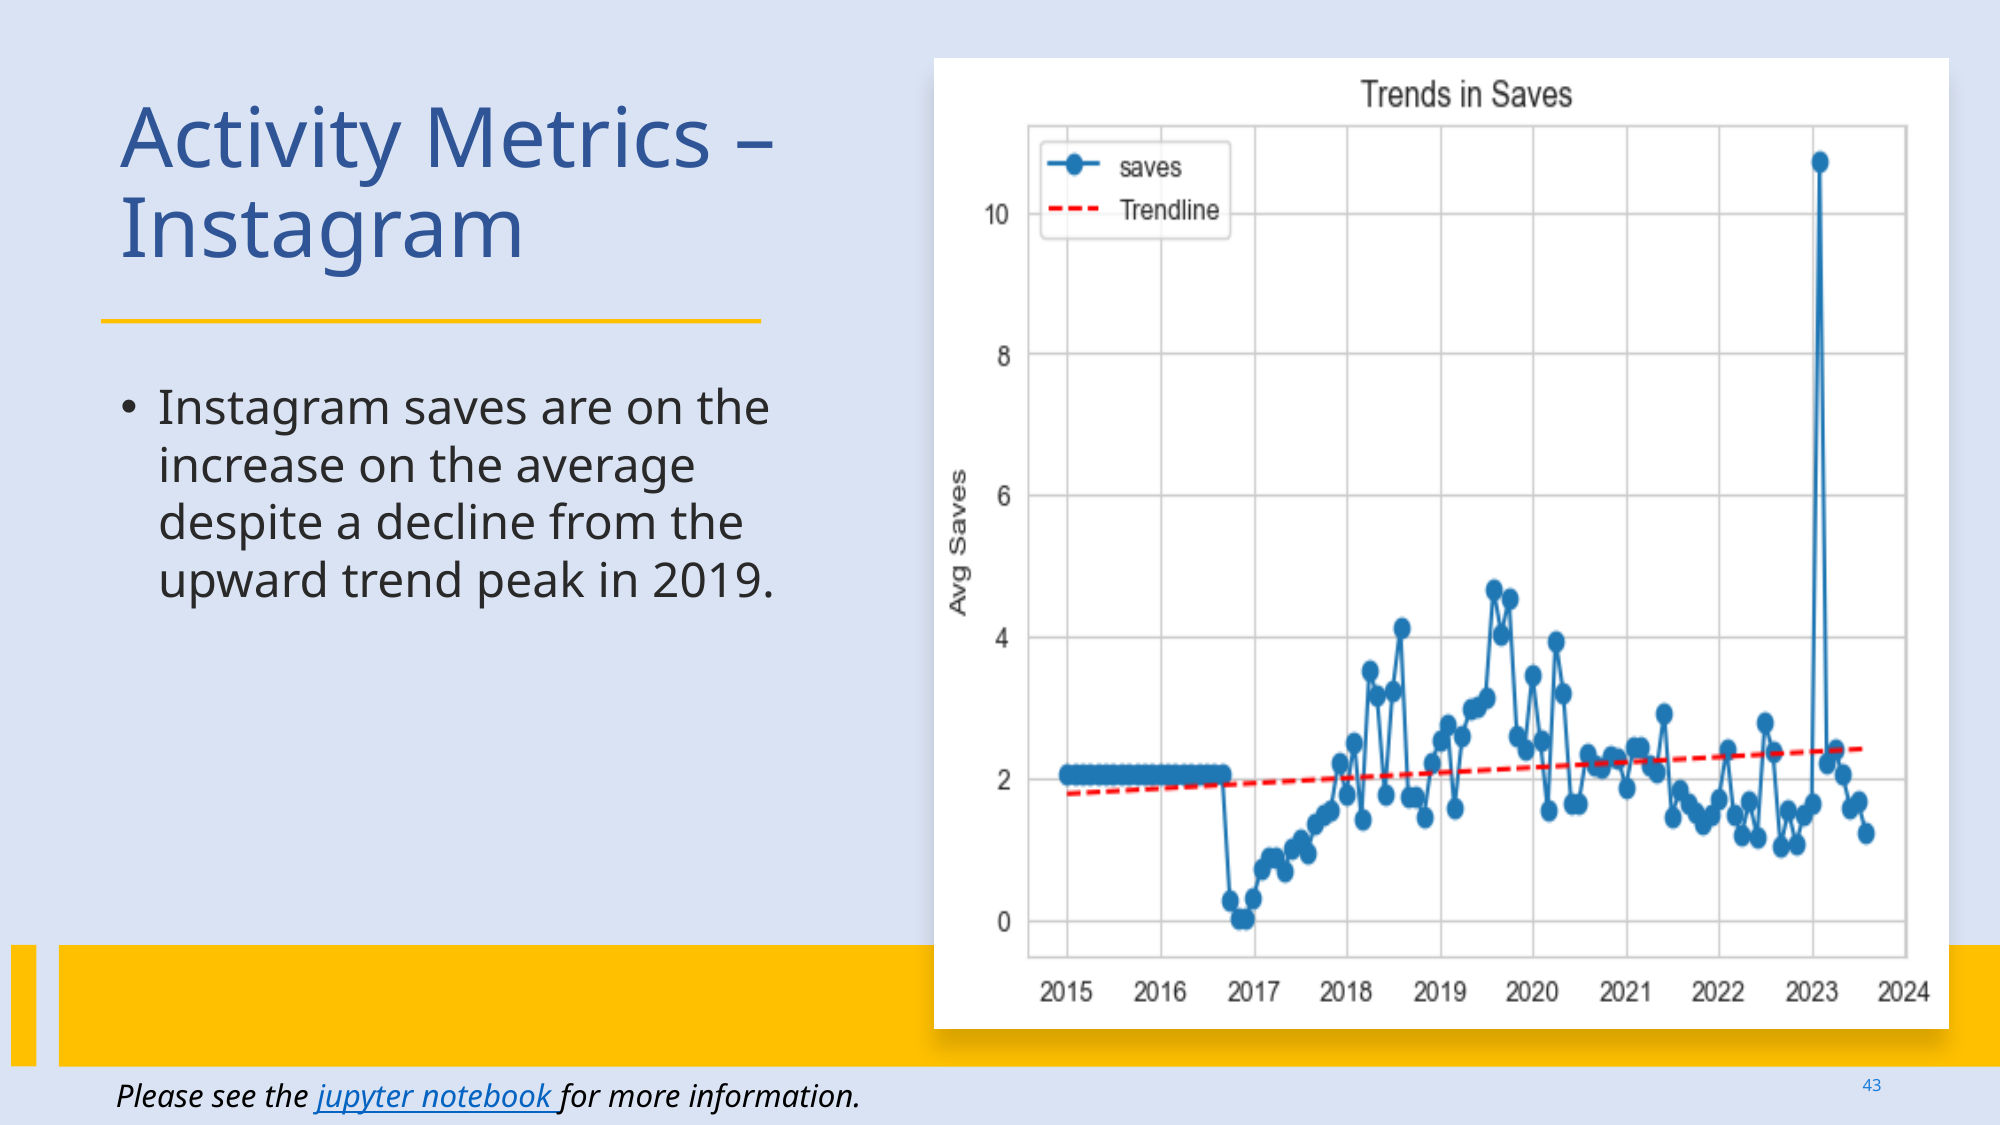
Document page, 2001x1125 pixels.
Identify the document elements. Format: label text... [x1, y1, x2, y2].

text_box [100, 318, 762, 324]
text_box [58, 944, 2000, 1068]
picture [934, 58, 1949, 1029]
text_box Please see the jupyter notebook for more information. [101, 1069, 924, 1125]
slide_number 43 [1667, 1069, 1897, 1103]
text_box Activity Metrics – Instagram [105, 86, 809, 284]
text_box [10, 944, 37, 1067]
text_box [0, 0, 2000, 1125]
text_box Instagram saves are on the increase on the average despite a decline from the upward trend peak in 2019. [105, 369, 884, 918]
